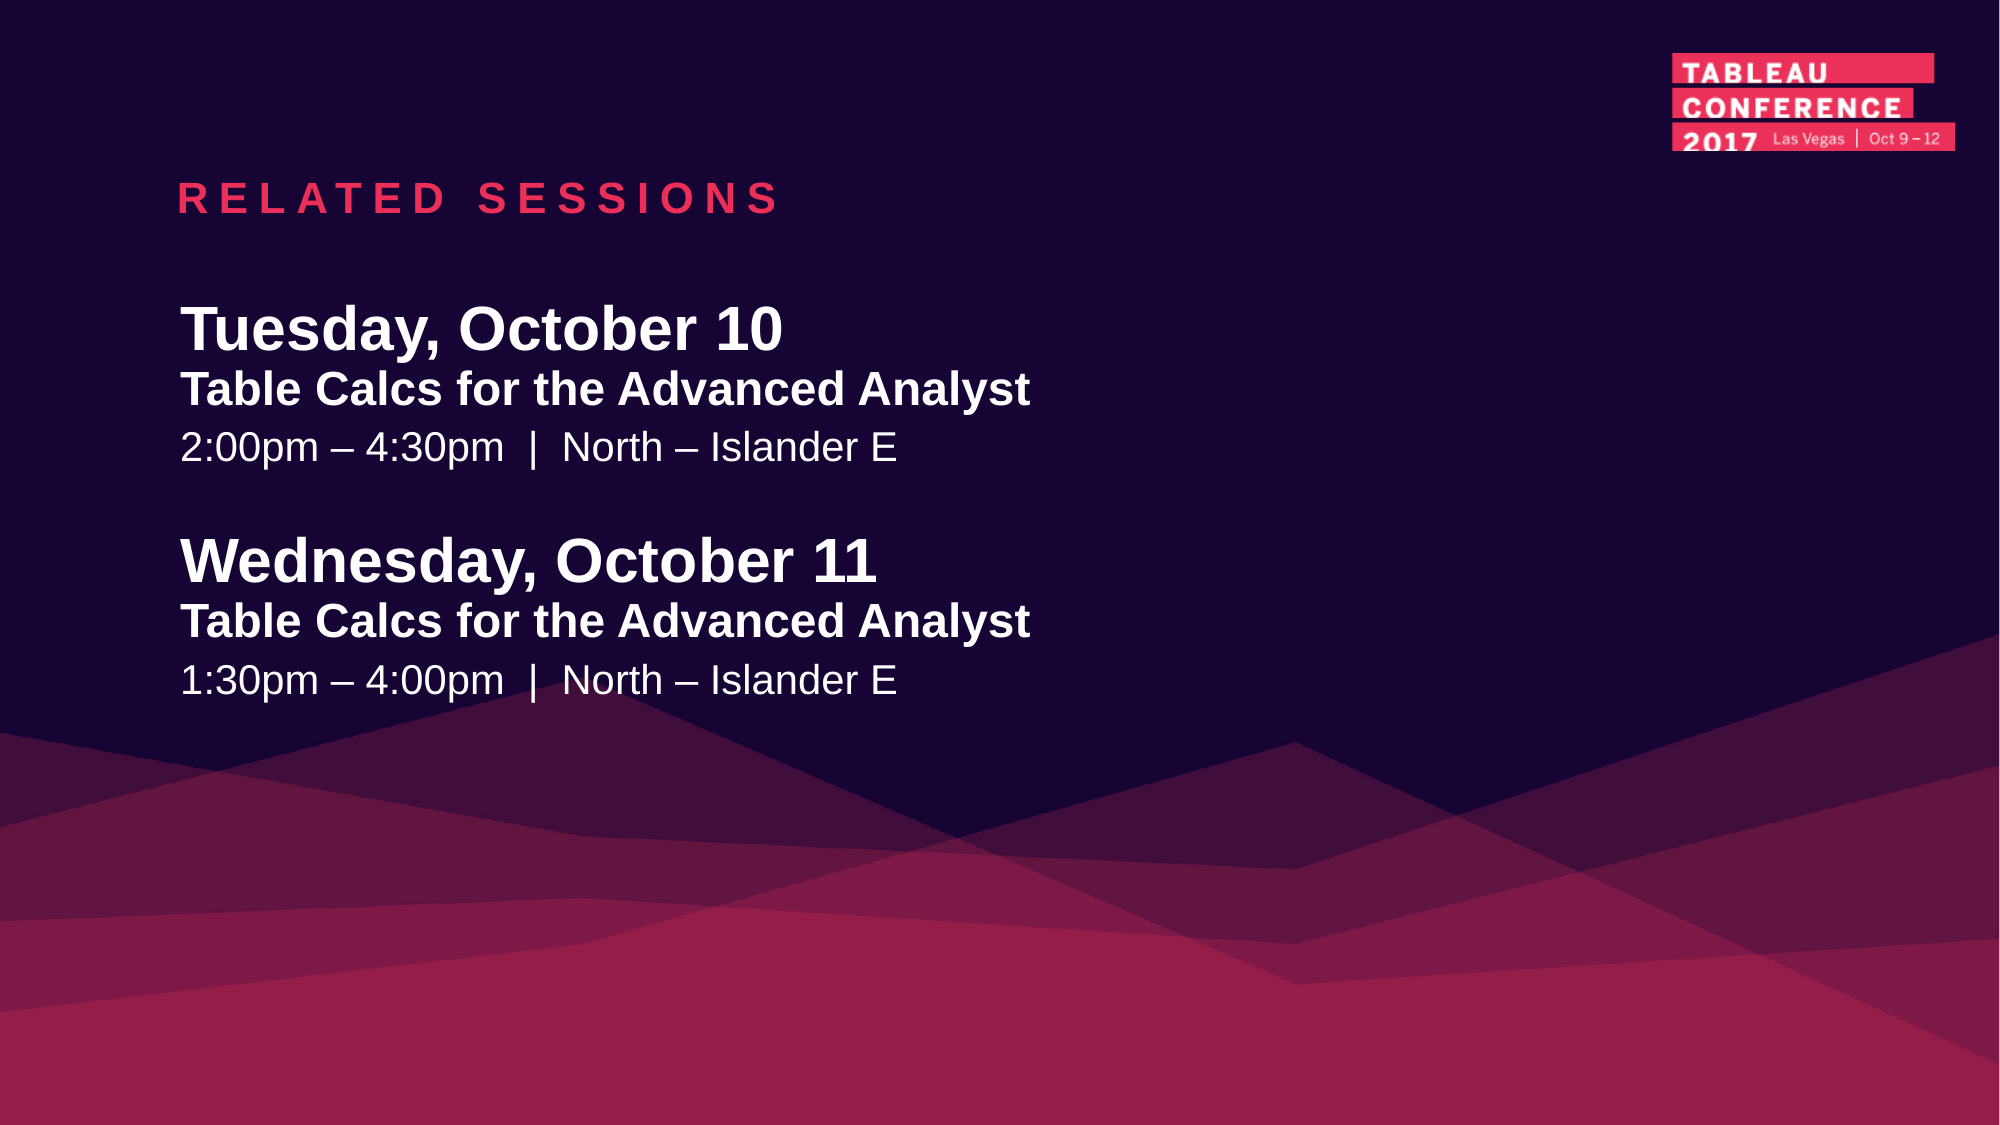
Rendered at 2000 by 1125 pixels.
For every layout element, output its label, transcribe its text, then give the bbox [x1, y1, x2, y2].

text_box Tuesday, October 10 Table Calcs for the Advanced Analyst 2:00pm – 4:30pm | North – Islander E [155, 276, 1479, 491]
text_box Wednesday, October 11 Table Calcs for the Advanced Analyst 1:30pm – 4:00pm | North – Islander E [155, 508, 1479, 724]
list RELATED SESSIONS [156, 163, 1480, 237]
picture [0, 0, 2000, 1125]
